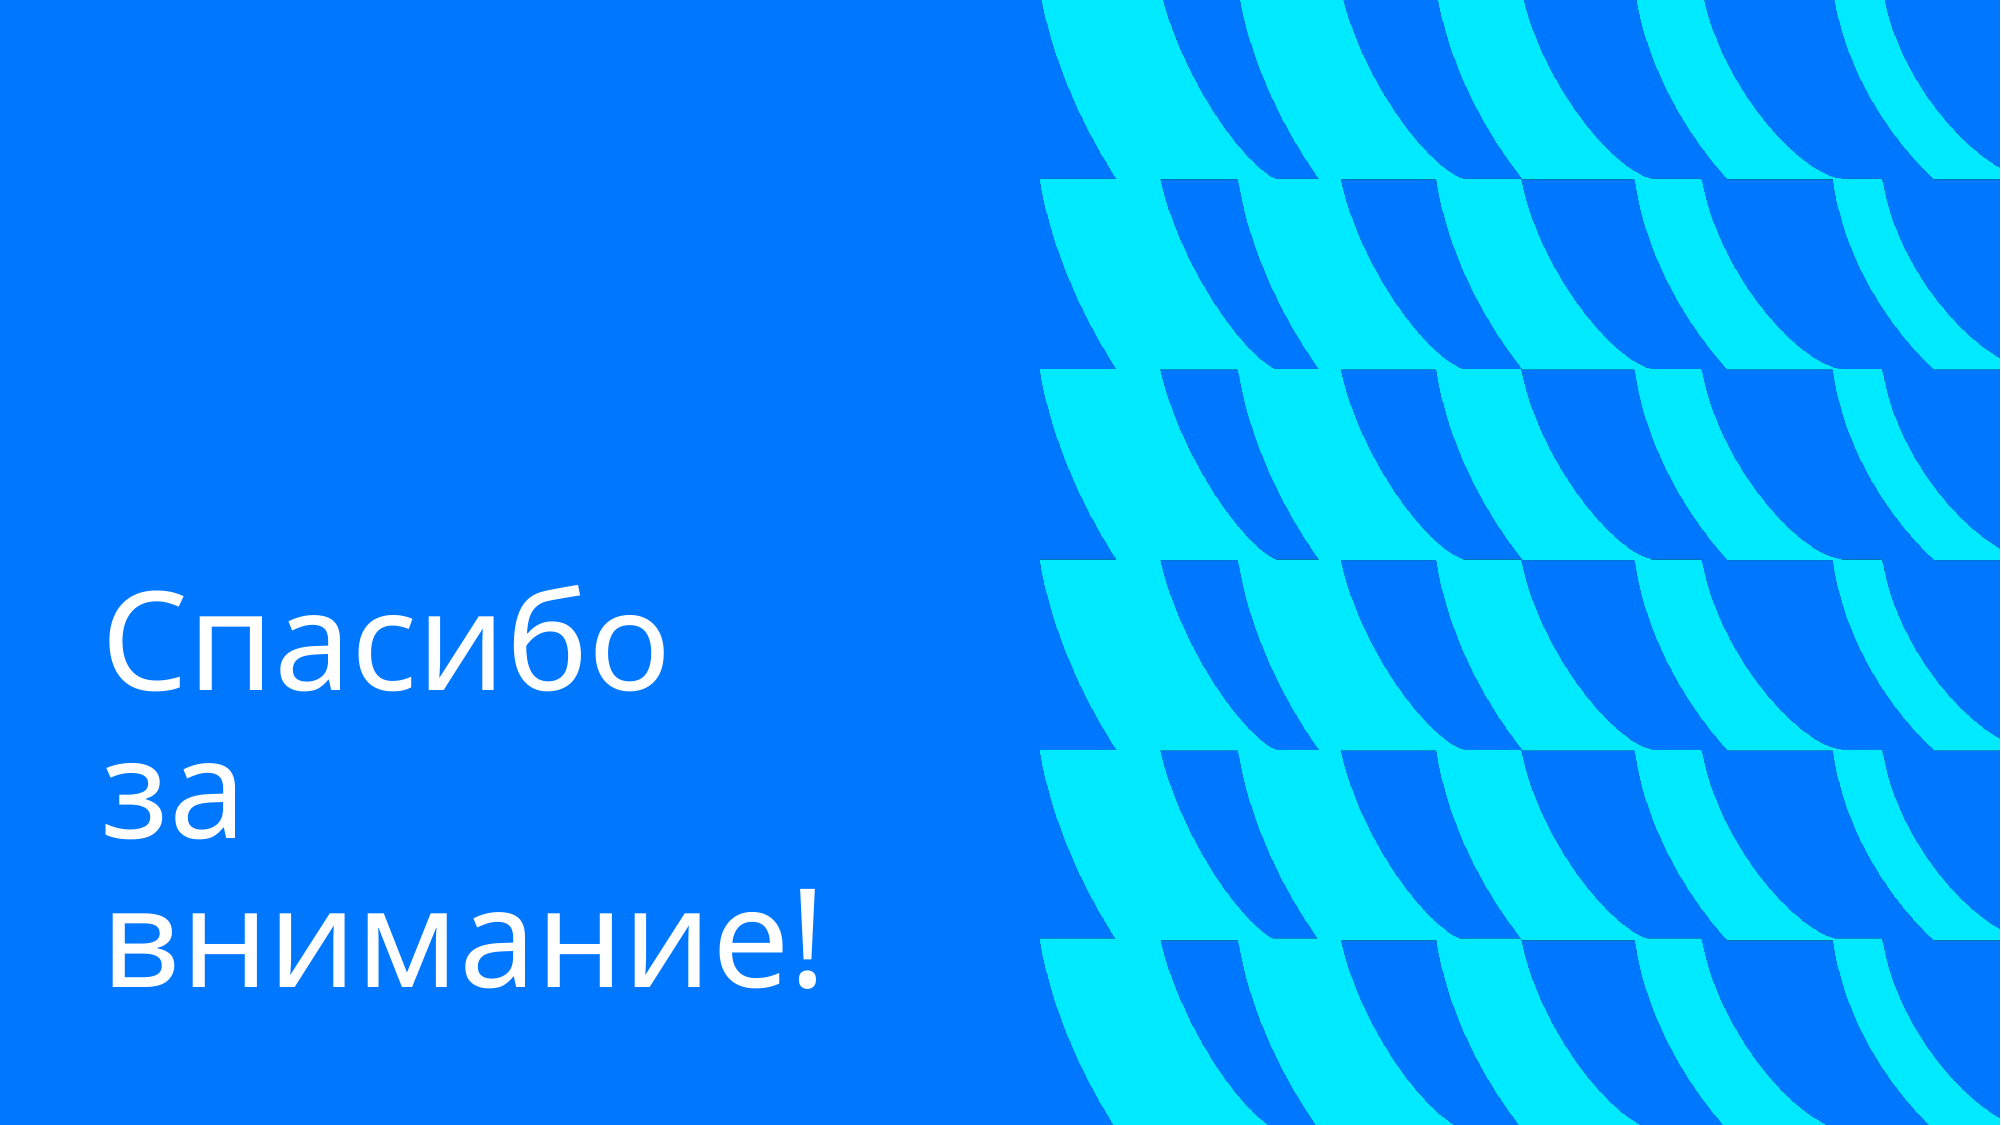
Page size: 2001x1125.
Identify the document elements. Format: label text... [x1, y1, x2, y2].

title Спасибо за внимание! [101, 717, 1000, 1018]
picture [1035, 0, 2000, 1125]
